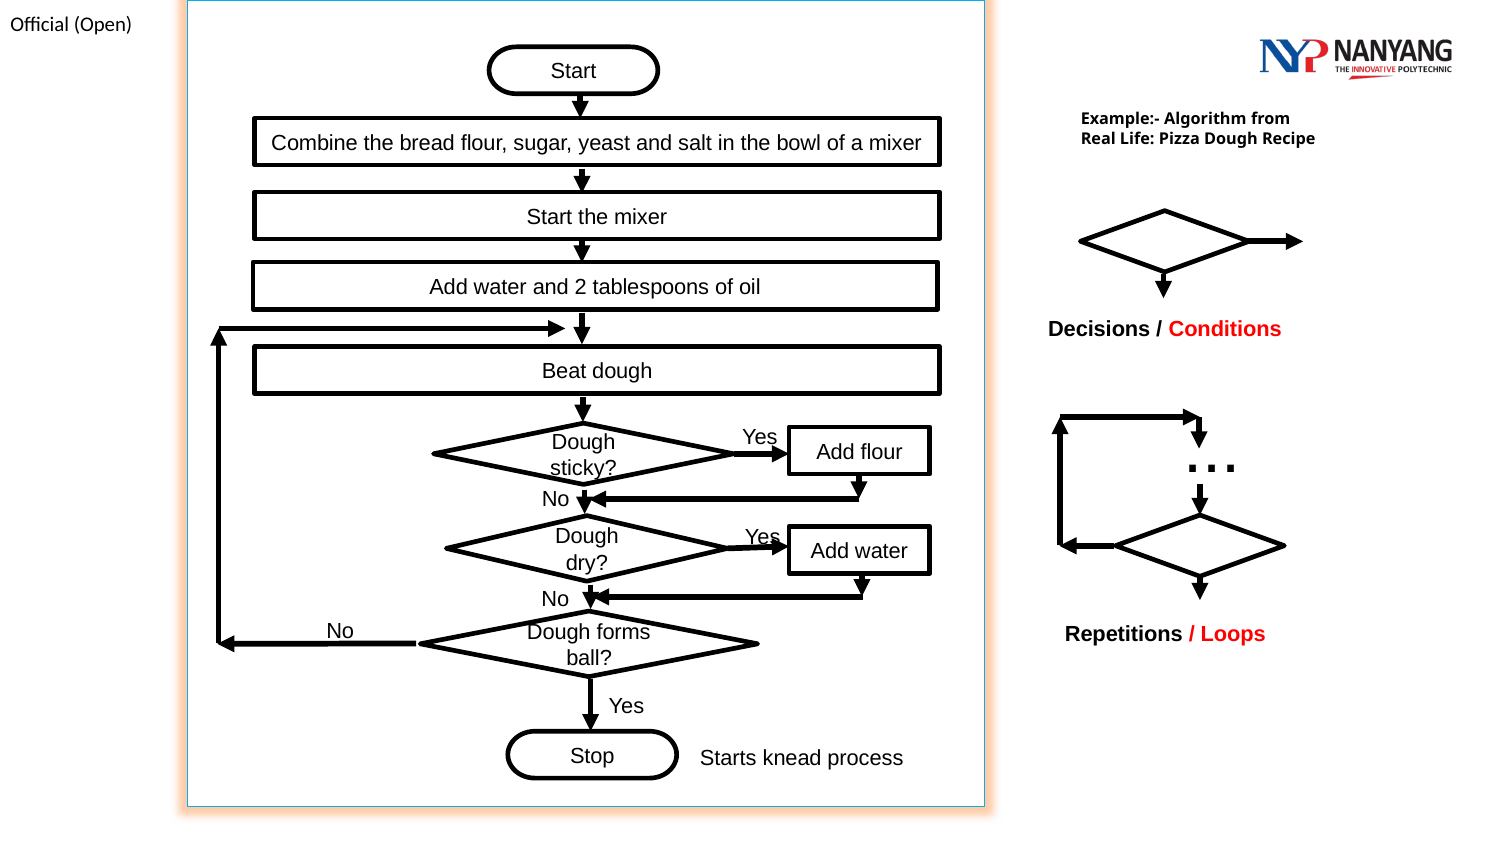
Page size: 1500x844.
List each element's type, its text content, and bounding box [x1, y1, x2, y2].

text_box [187, 0, 985, 807]
picture [1247, 27, 1464, 92]
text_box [1047, 396, 1285, 655]
title Example:- Algorithm from Real Life: Pizza Dough Recipe [1065, 92, 1333, 164]
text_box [1030, 210, 1304, 350]
